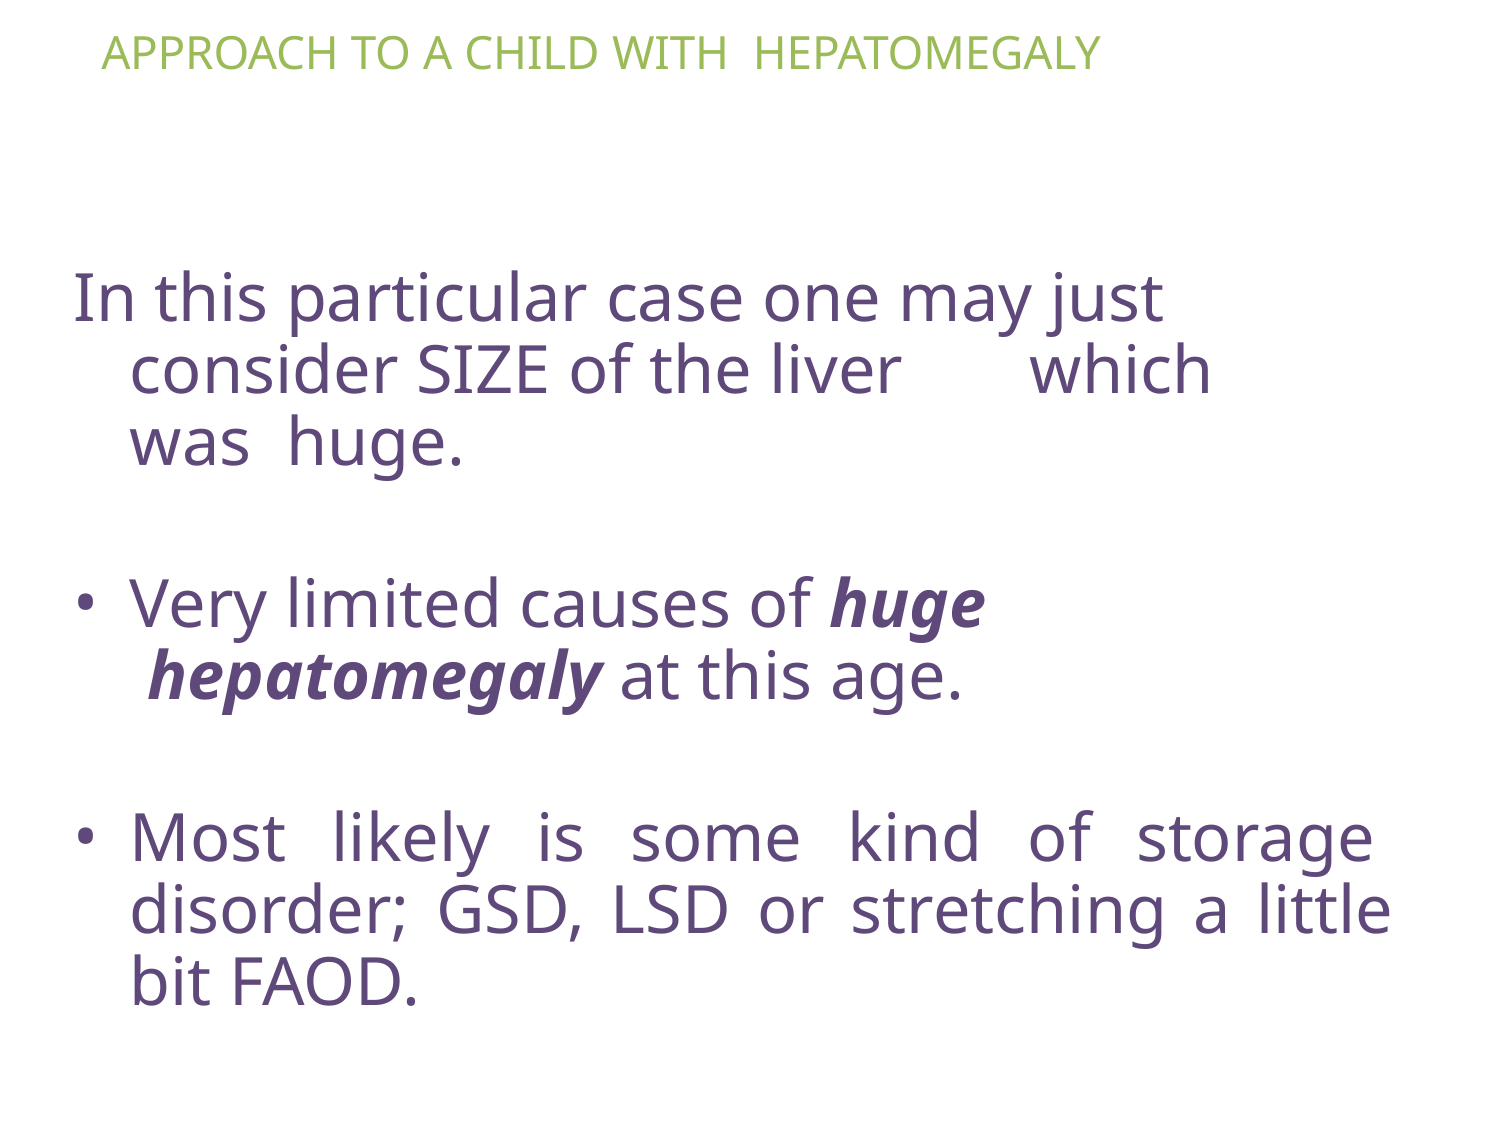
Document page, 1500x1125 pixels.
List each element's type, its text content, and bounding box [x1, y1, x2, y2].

title APPROACH TO A CHILD WITH HEPATOMEGALY [99, 22, 1401, 213]
text_box In this particular case one may just consider SIZE of the liver which was huge. Very limited causes of huge hepatomegaly at this age. Most likely is some kind of storage disorder; GSD, LSD or stretching a little bit FAOD. [71, 251, 1421, 1019]
